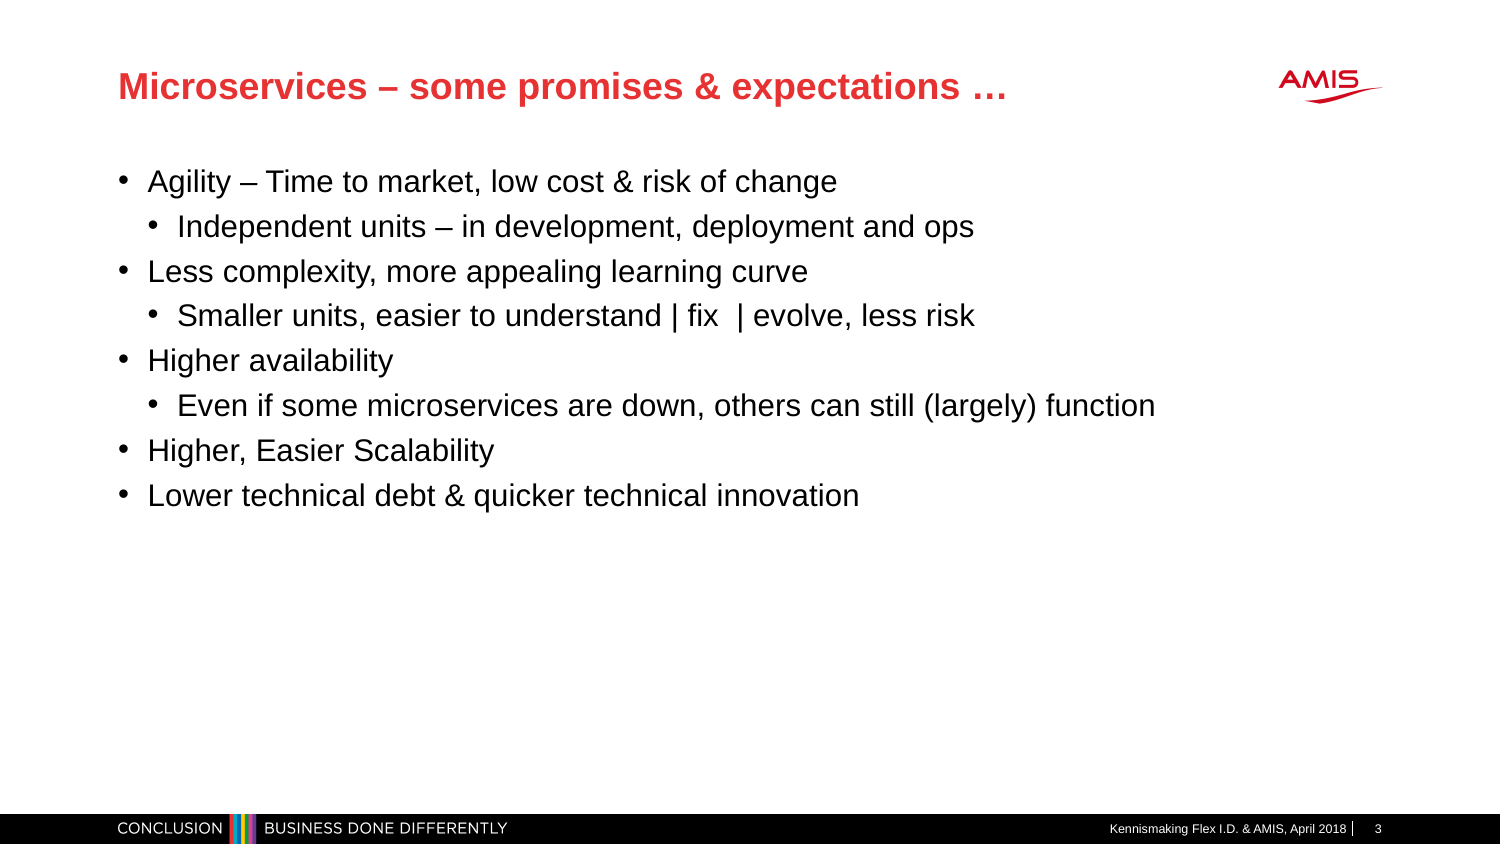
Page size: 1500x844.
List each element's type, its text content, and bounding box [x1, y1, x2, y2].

footer Kennismaking Flex I.D. & AMIS, April 2018 [814, 820, 1347, 839]
slide_number 3 [1358, 820, 1382, 839]
picture [0, 814, 236, 844]
list Agility – Time to market, low cost & risk of change Independent units – in development, deployment and ops Less complexity, more appealing learning curve Smaller units, easier to understand | fix | evolve, less risk Higher availability Even if some microservices are down, others can still (largely) function Higher, Easier Scalability Lower technical debt & quicker technical innovation [118, 153, 1205, 774]
title Microservices – some promises & expectations … [118, 47, 1205, 130]
picture [1205, 58, 1388, 106]
picture [239, 814, 1500, 844]
